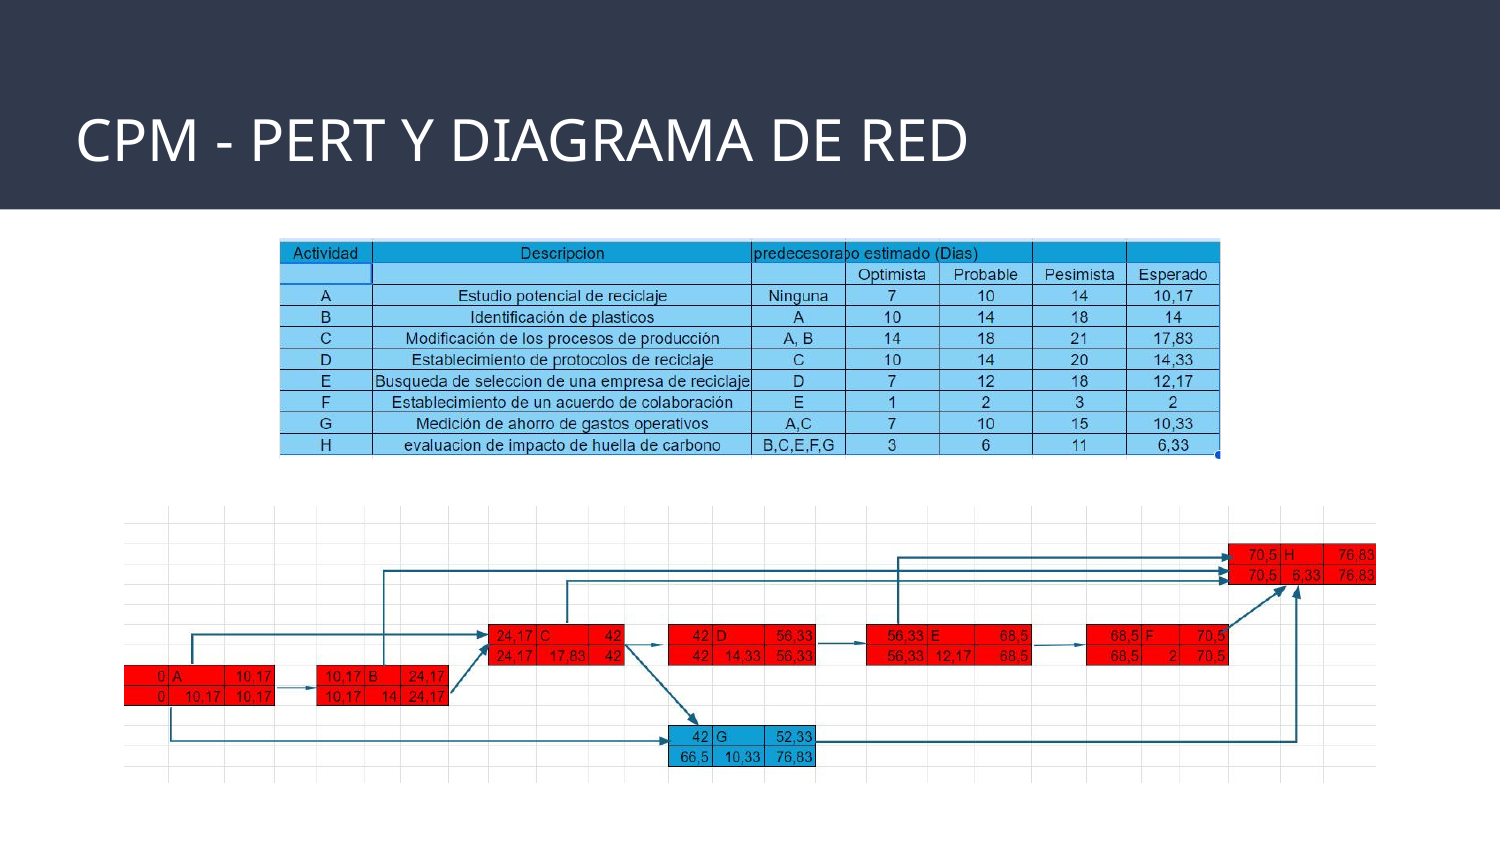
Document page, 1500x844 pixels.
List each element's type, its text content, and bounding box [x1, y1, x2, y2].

picture [279, 237, 1221, 459]
picture [124, 506, 1376, 784]
title CPM - PERT Y DIAGRAMA DE RED [60, 87, 1459, 191]
